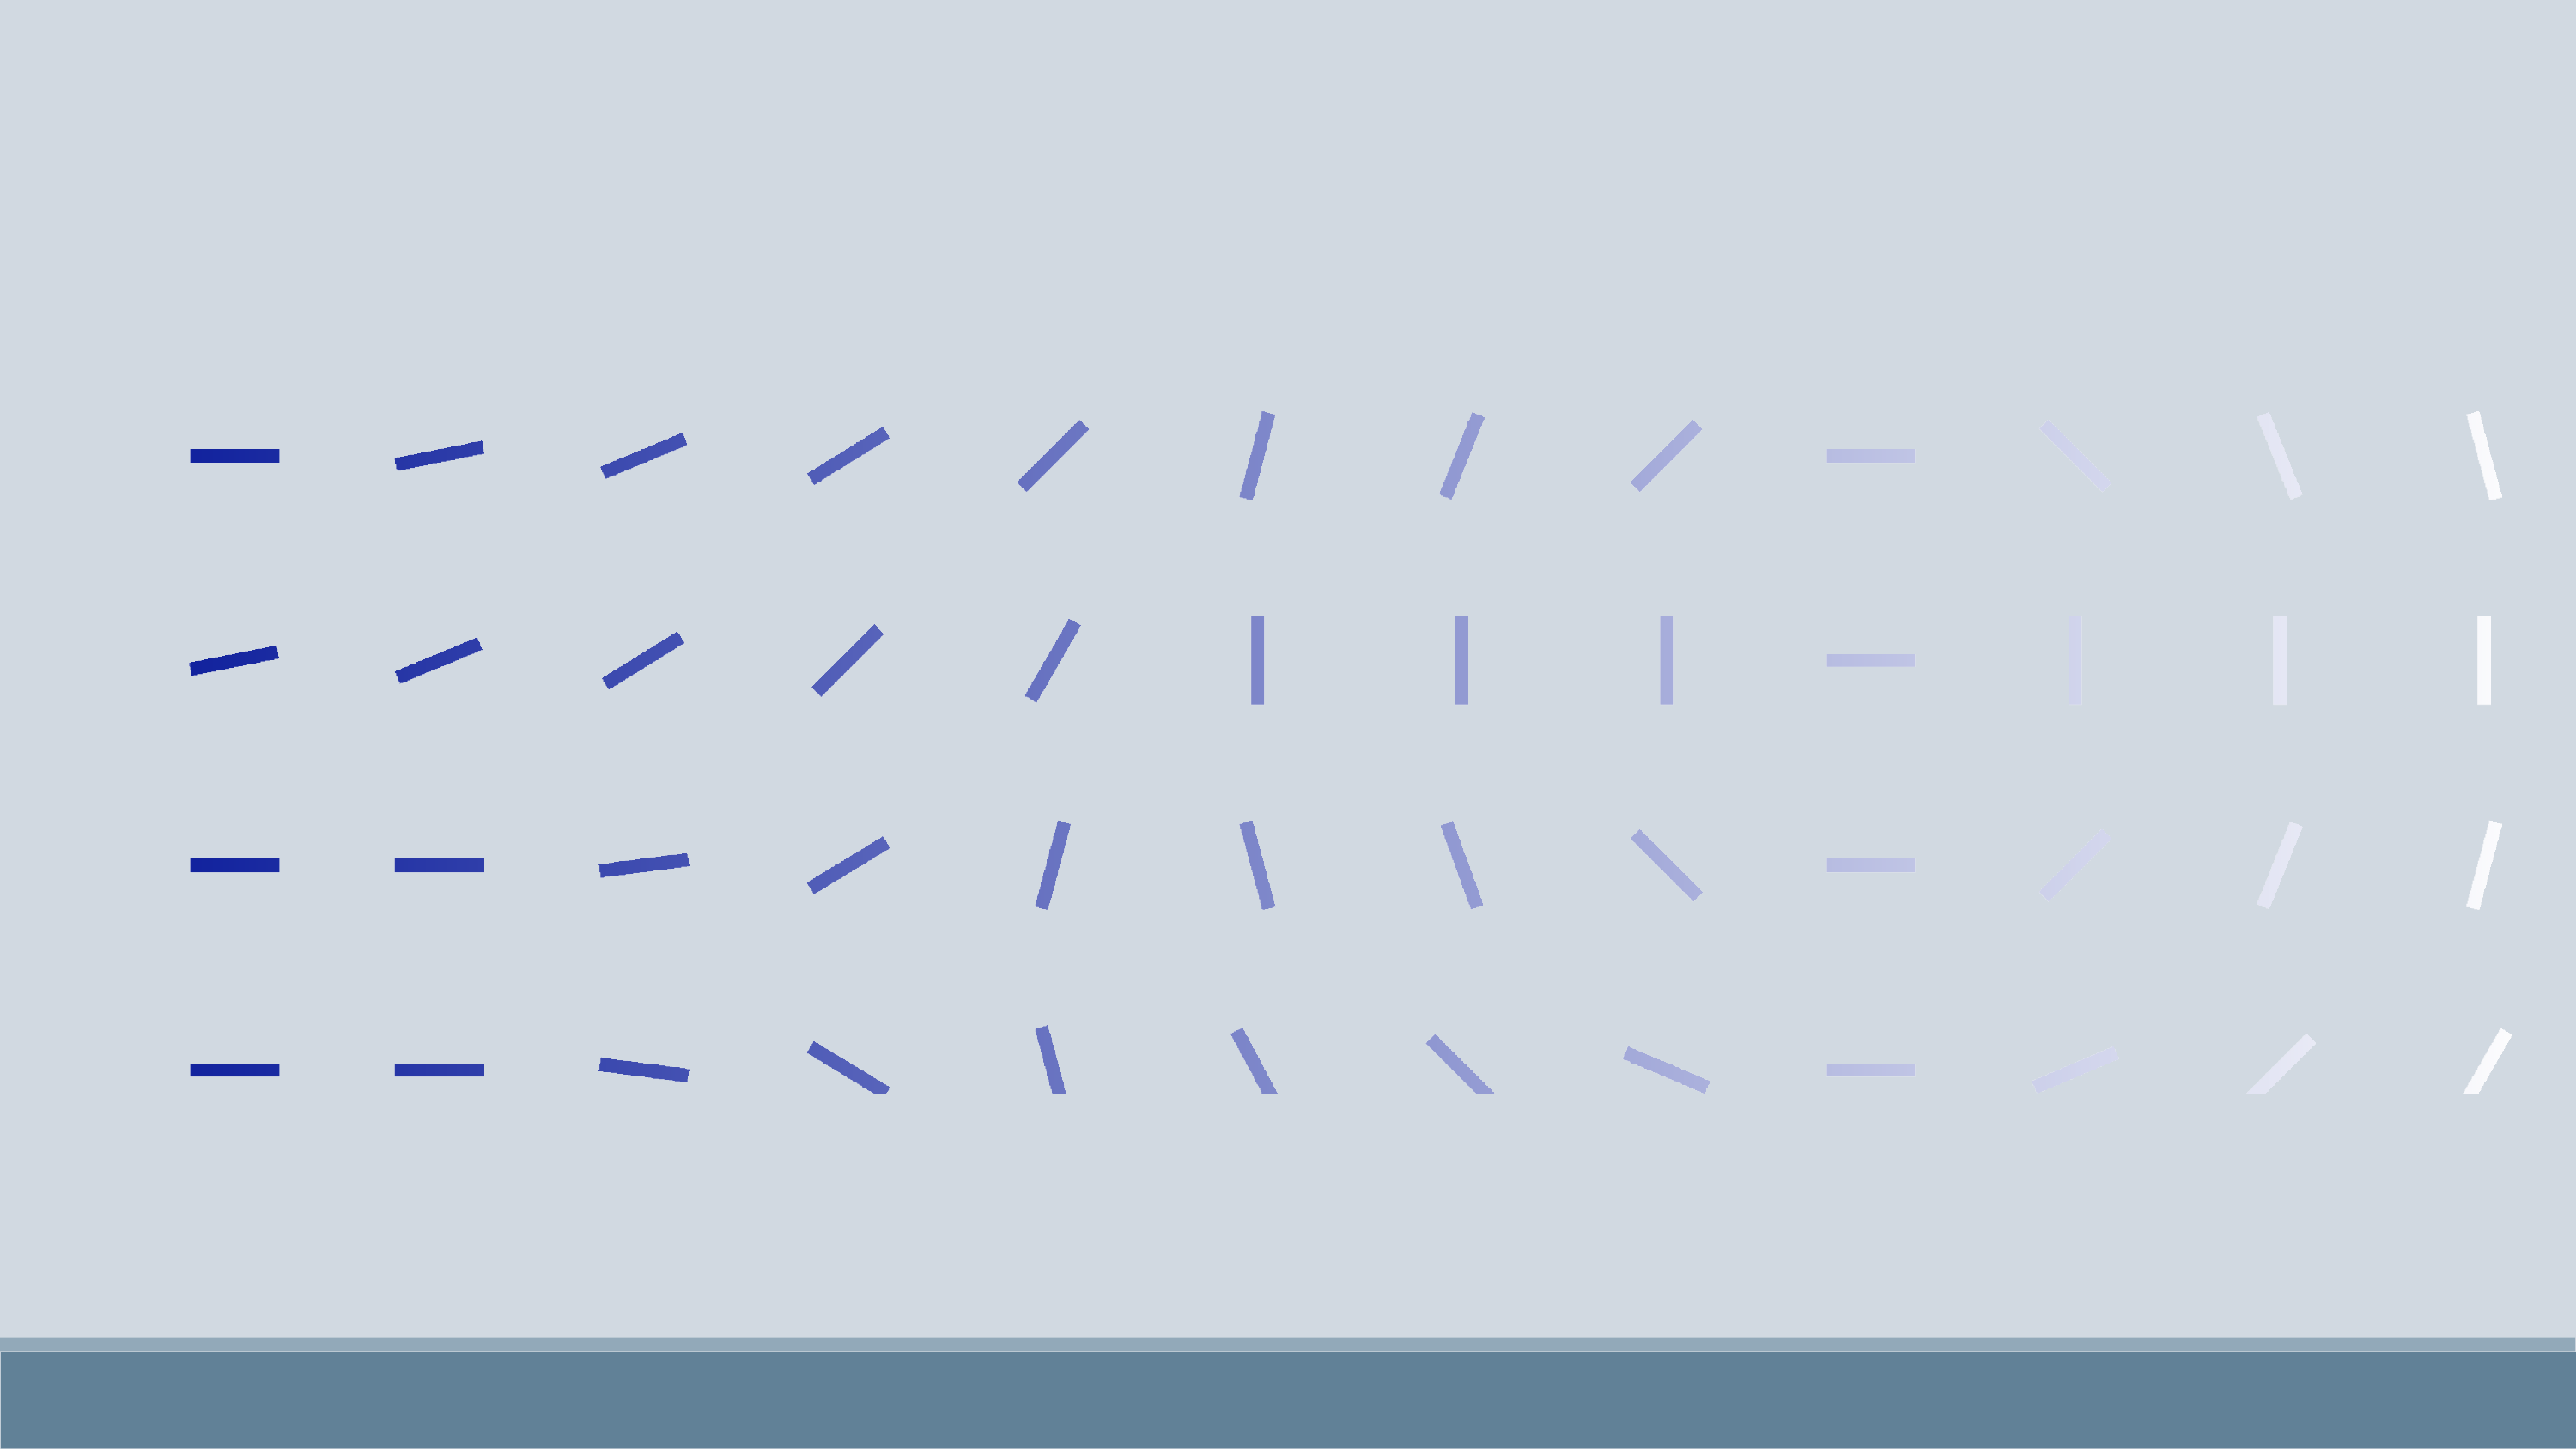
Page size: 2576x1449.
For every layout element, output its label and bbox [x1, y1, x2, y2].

picture [189, 410, 2512, 1094]
